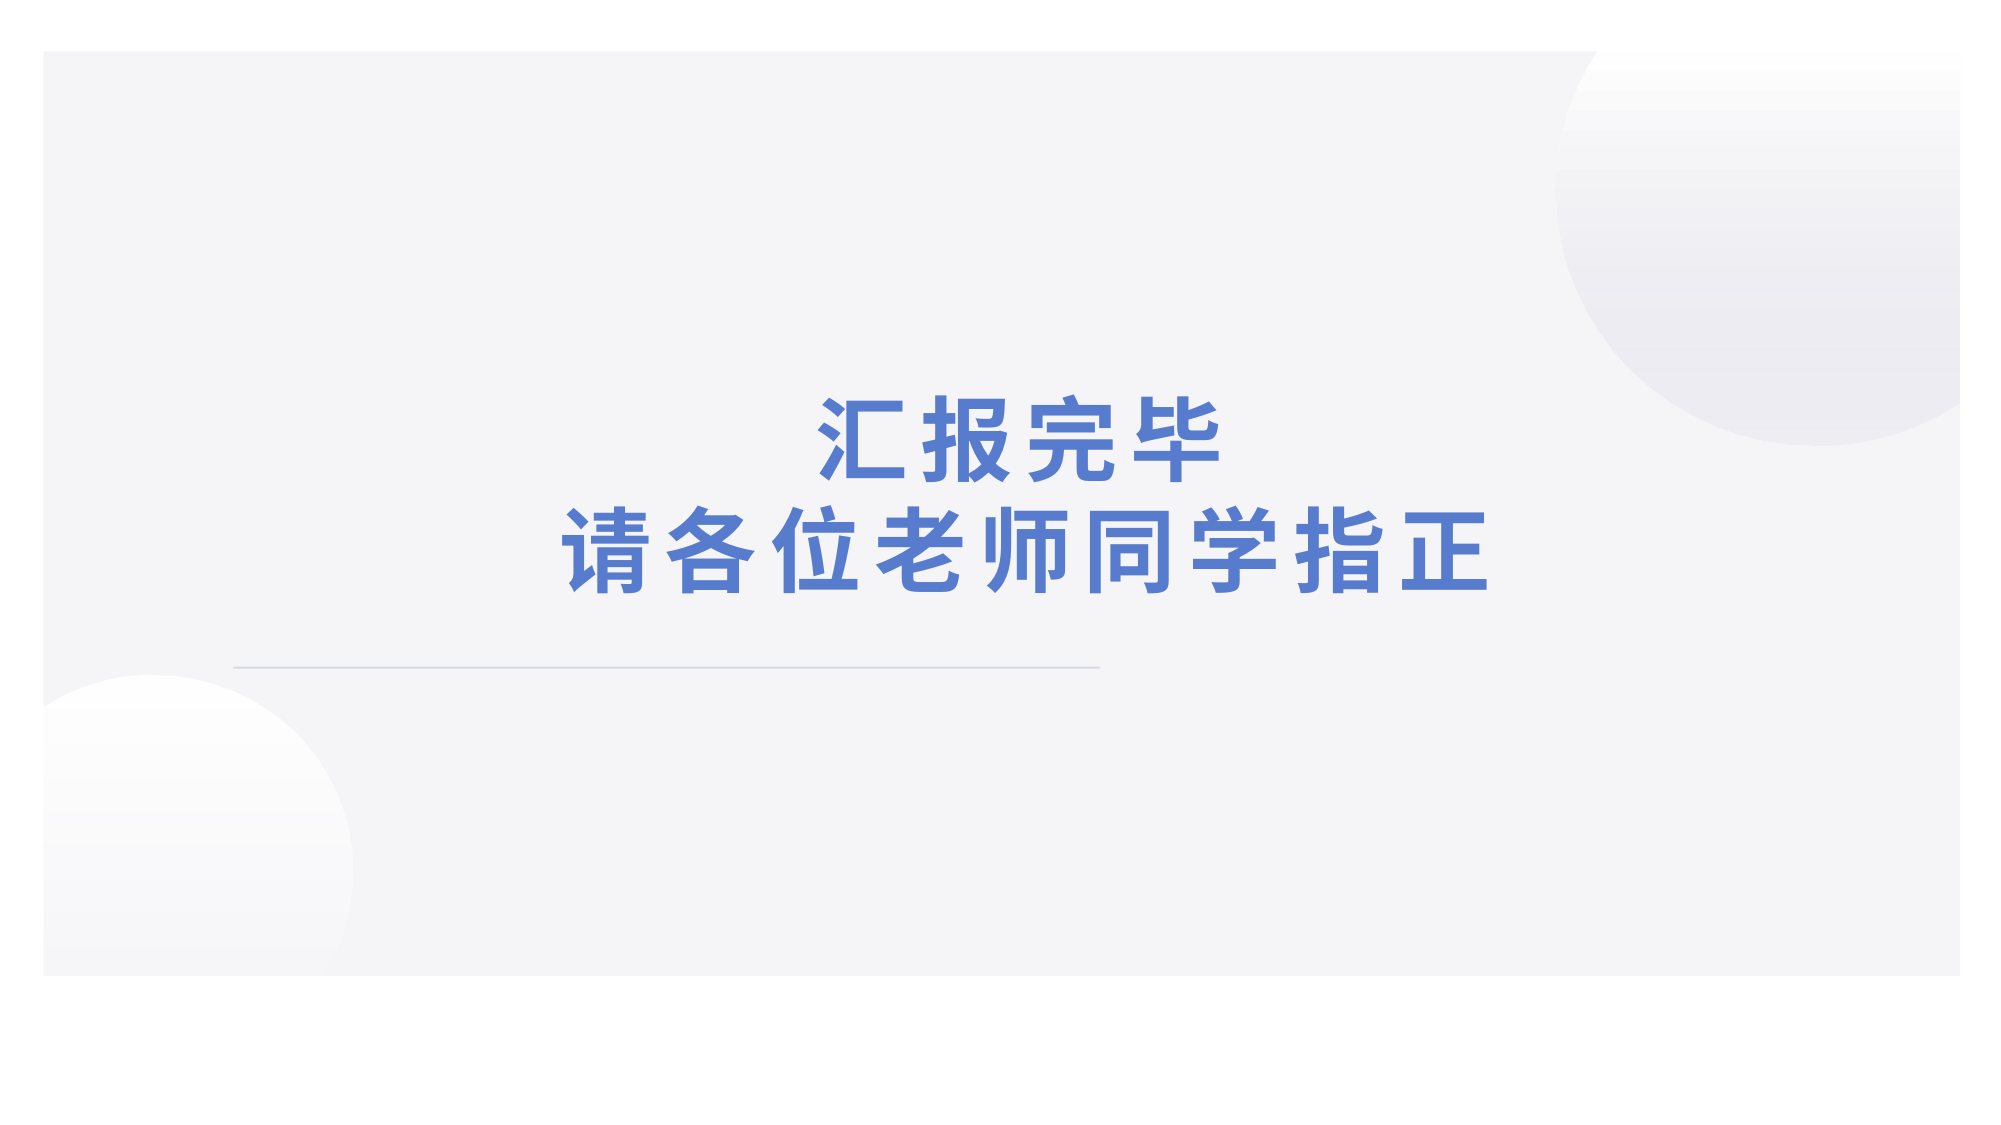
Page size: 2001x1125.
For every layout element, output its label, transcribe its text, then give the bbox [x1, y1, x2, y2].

title 汇报完毕 请各位老师同学指正 [226, 340, 1826, 605]
